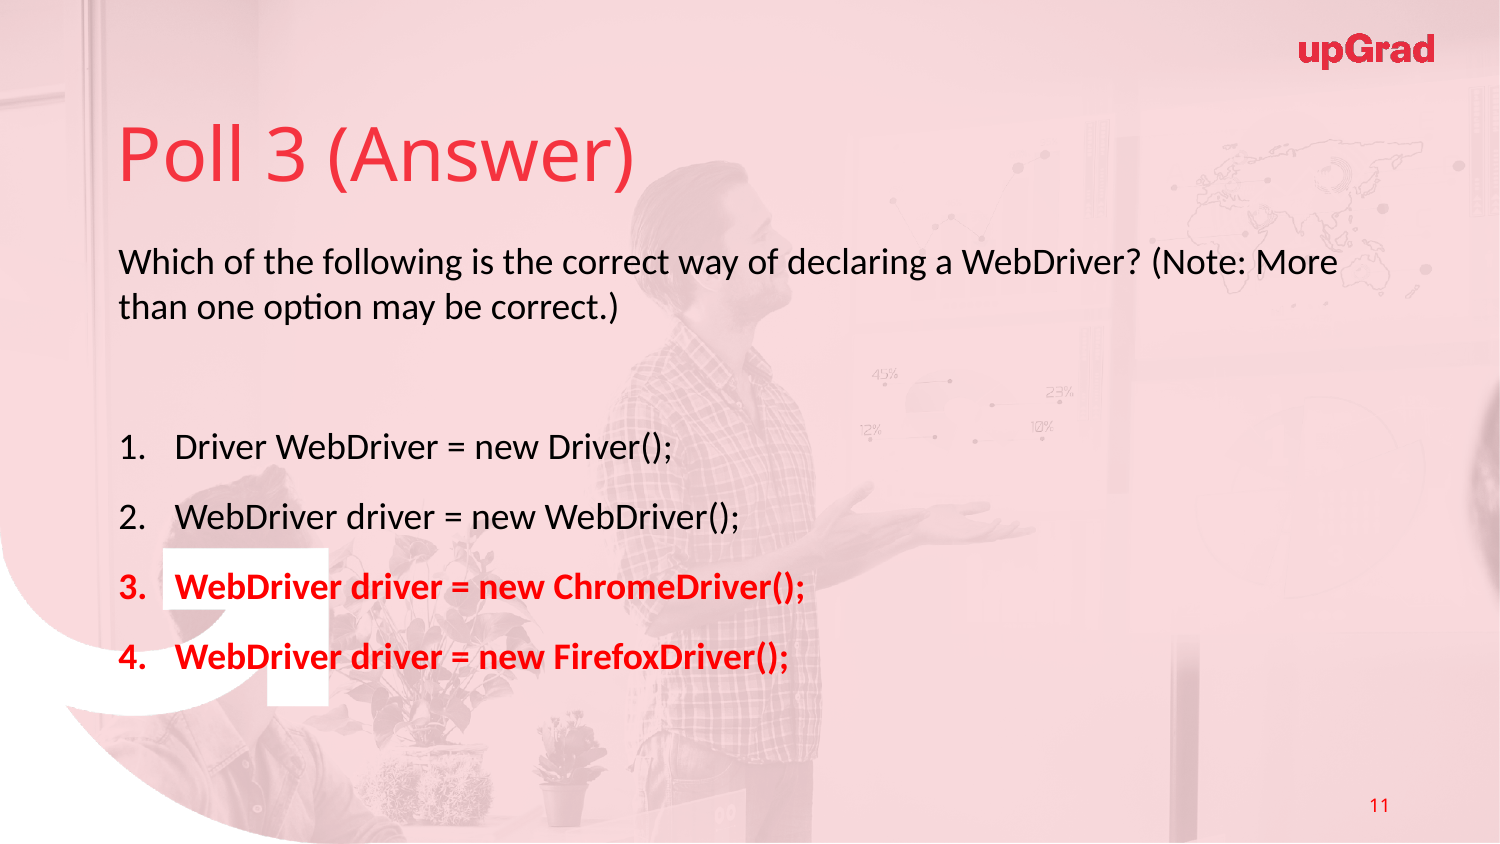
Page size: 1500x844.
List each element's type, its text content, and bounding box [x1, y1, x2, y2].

text_box Poll 3 (Answer) [105, 102, 1007, 212]
picture [1299, 33, 1434, 70]
text_box 11 [1068, 782, 1406, 828]
text_box Which of the following is the correct way of declaring a WebDriver? (Note: More than one option may be correct.) Driver WebDriver = new Driver(); WebDriver driver = new WebDriver(); WebDriver driver = new ChromeDriver(); WebDriver driver = new FirefoxDriver(); [103, 229, 1404, 803]
text_box [0, 0, 1500, 844]
